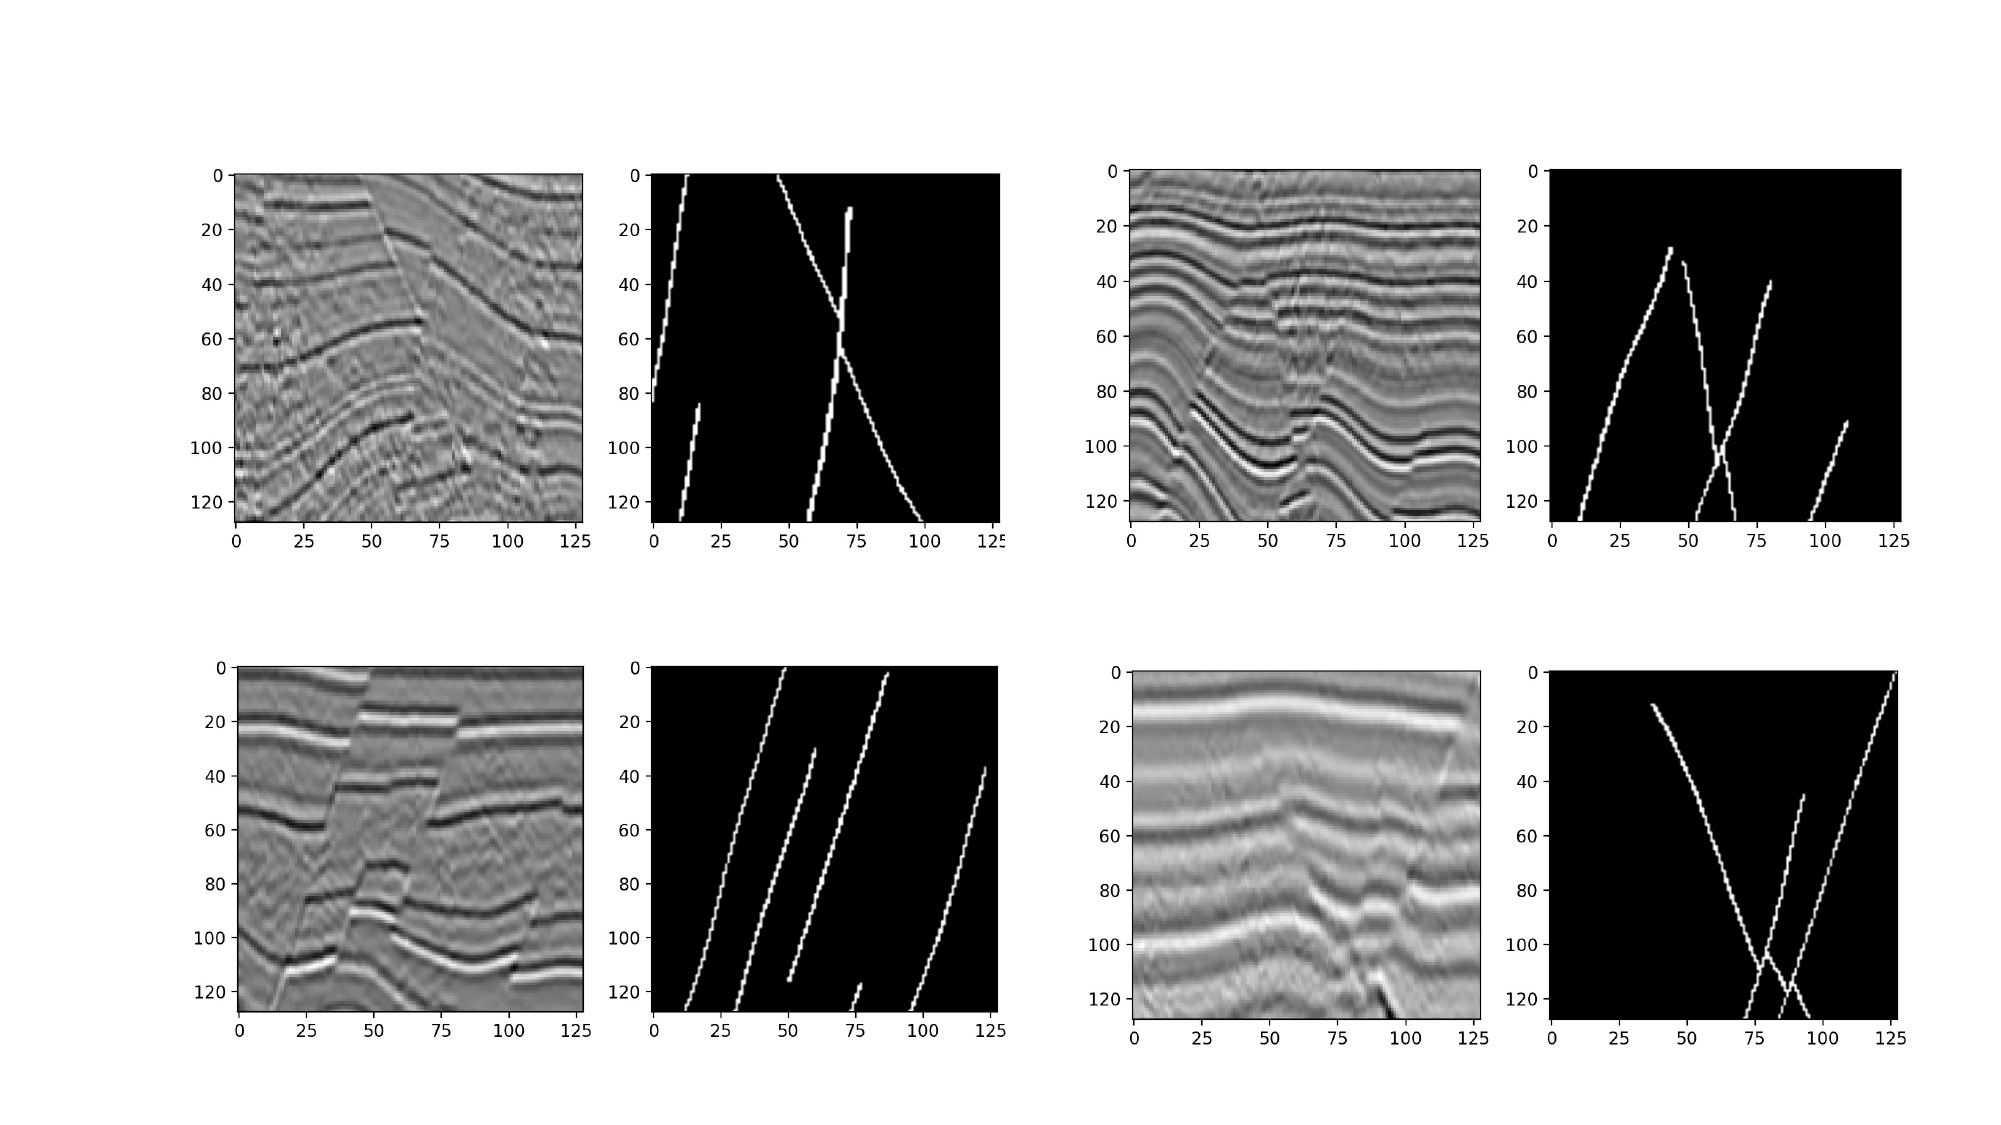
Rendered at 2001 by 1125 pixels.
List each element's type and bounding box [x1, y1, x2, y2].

picture [111, 97, 2000, 1093]
